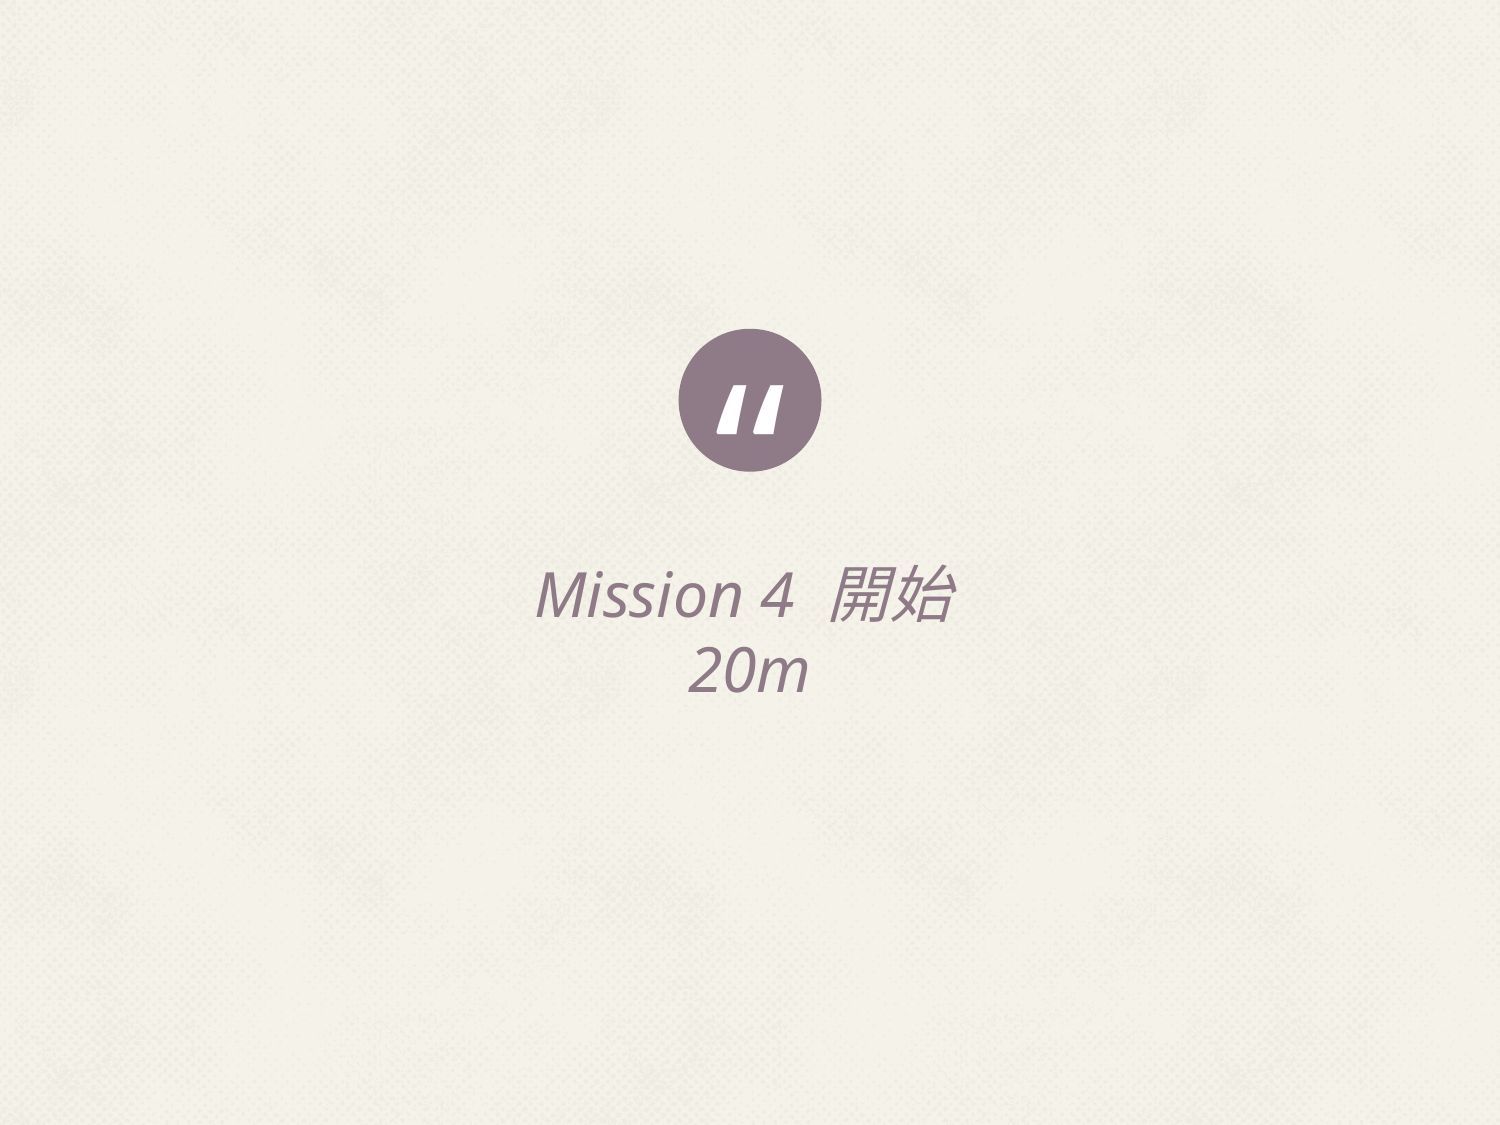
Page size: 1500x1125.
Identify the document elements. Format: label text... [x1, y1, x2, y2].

picture [0, 0, 1500, 1125]
list Mission 4 開始 20m [62, 540, 1438, 720]
